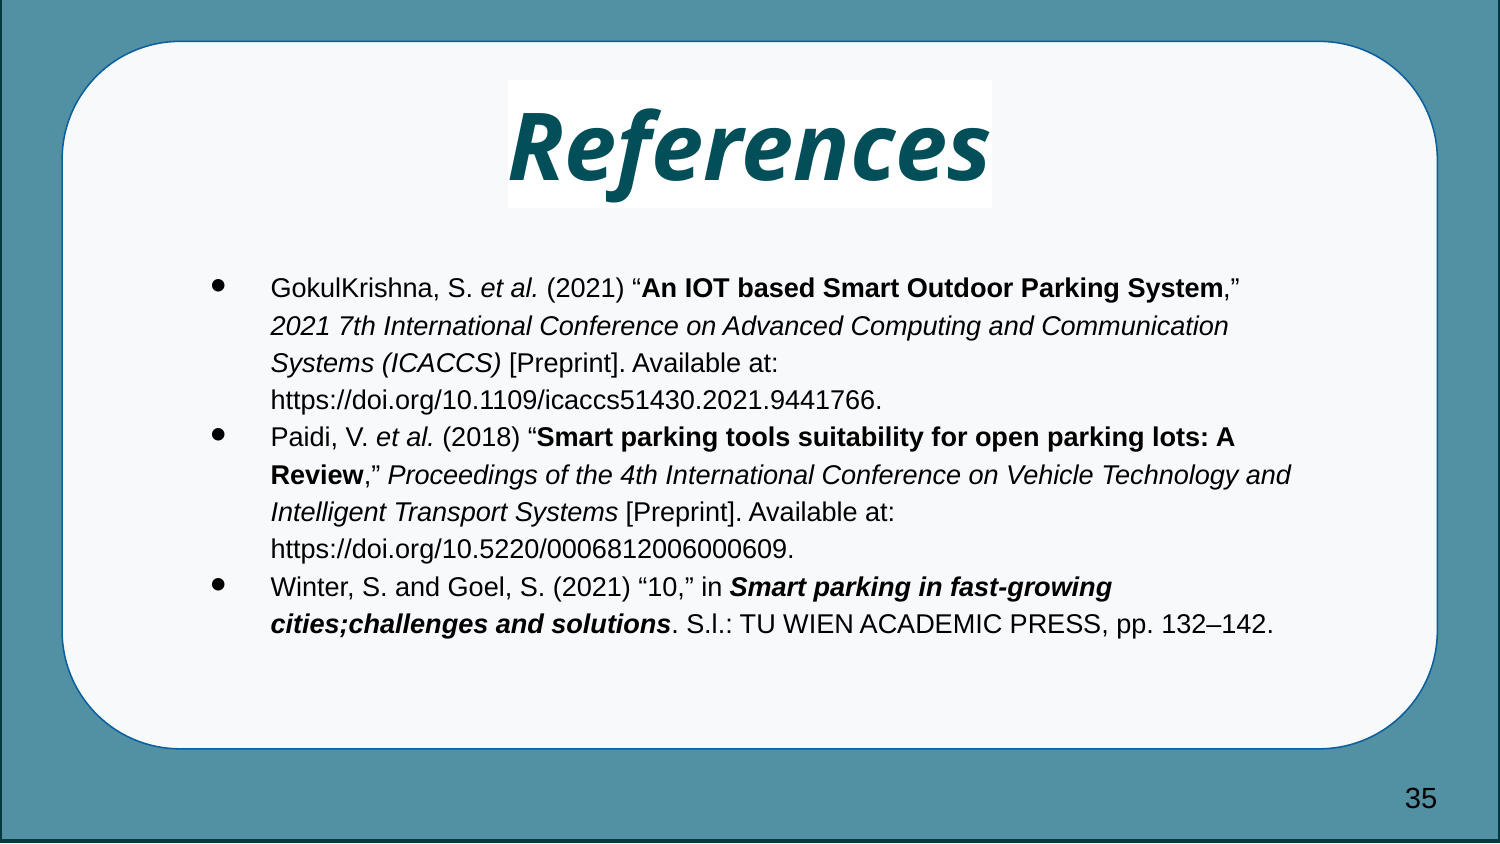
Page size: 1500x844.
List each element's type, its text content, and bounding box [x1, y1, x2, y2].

title References [379, 71, 1121, 211]
text_box GokulKrishna, S. et al. (2021) “An IOT based Smart Outdoor Parking System,” 2021 7th International Conference on Advanced Computing and Communication Systems (ICACCS) [Preprint]. Available at: https://doi.org/10.1109/icaccs51430.2021.9441766. Paidi, V. et al. (2018) “Smart parking tools suitability for open parking lots: A Review,” Proceedings of the 4th International Conference on Vehicle Technology and Intelligent Transport Systems [Preprint]. Available at: https://doi.org/10.5220/0006812006000609. Winter, S. and Goel, S. (2021) “10,” in Smart parking in fast-growing cities;challenges and solutions. S.l.: TU WIEN ACADEMIC PRESS, pp. 132–142. [180, 211, 1320, 693]
text_box [62, 41, 1438, 749]
slide_number ‹#› [1389, 764, 1480, 830]
text_box [0, 0, 1500, 841]
